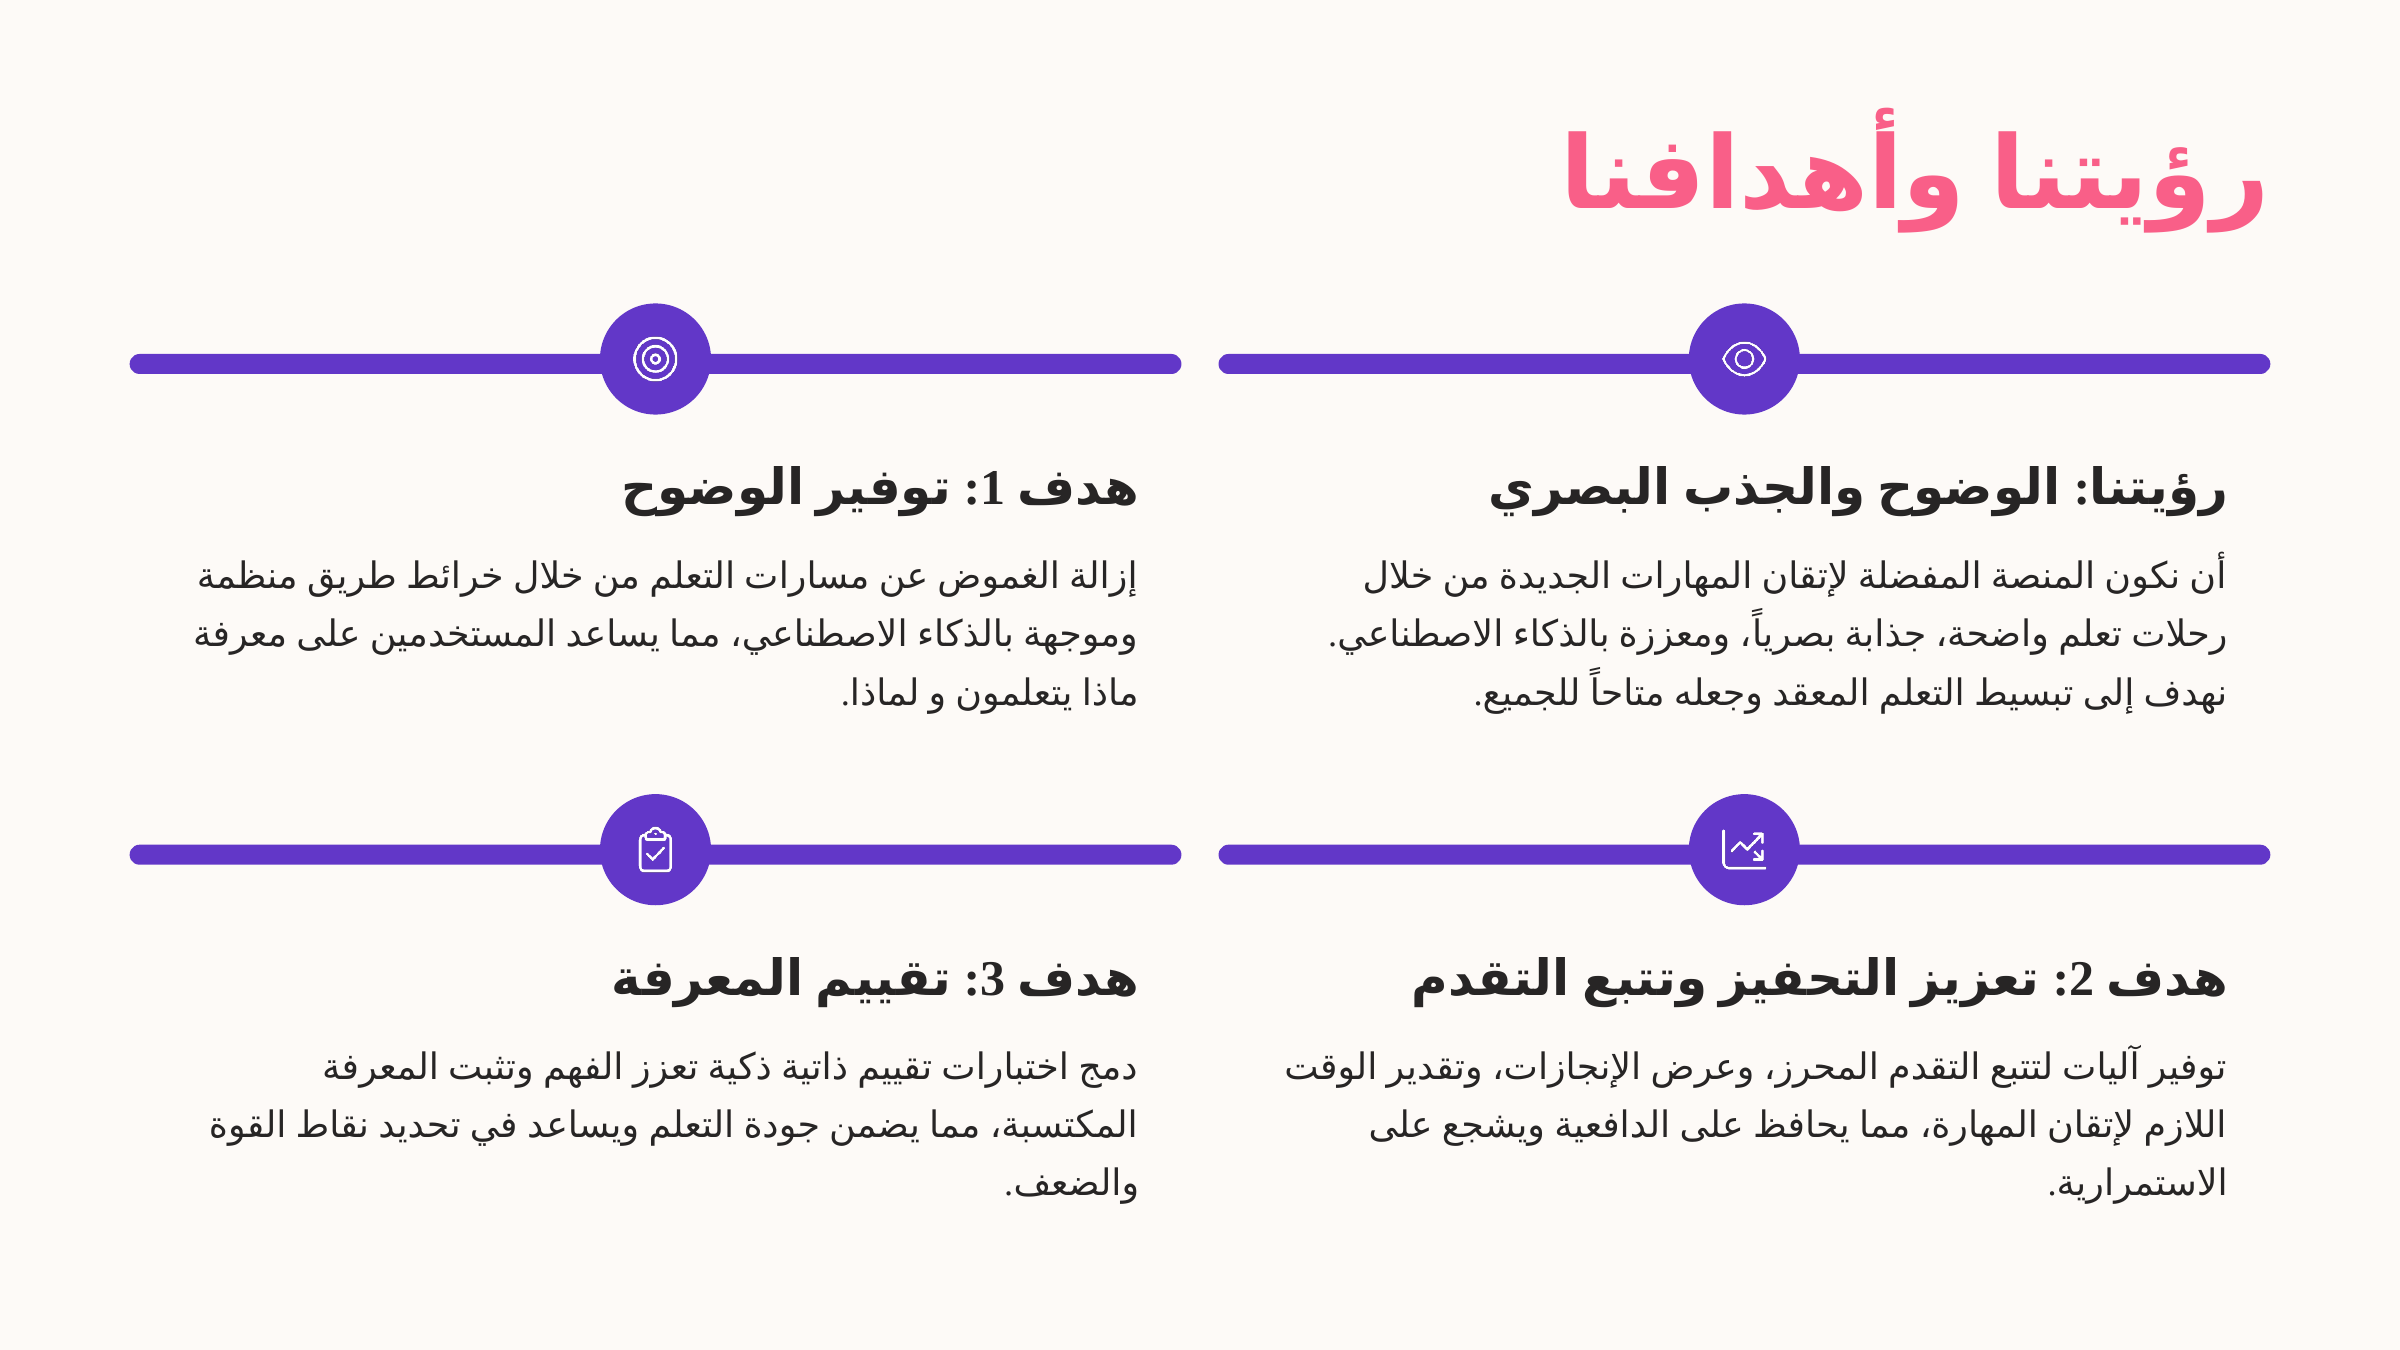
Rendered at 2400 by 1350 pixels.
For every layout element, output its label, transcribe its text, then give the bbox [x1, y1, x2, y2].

text_box هدف 3: تقييم المعرفة [630, 942, 1140, 1006]
text_box دمج اختبارات تقييم ذاتية ذكية تعزز الفهم وتثبت المعرفة المكتسبة، مما يضمن جودة التعلم ويساعد في تحديد نقاط القوة والضعف. [171, 1028, 1140, 1206]
text_box [1218, 844, 1690, 865]
text_box [1218, 862, 2271, 1248]
text_box أن نكون المنصة المفضلة لإتقان المهارات الجديدة من خلال رحلات تعلم واضحة، جذابة بصرياً، ومعززة بالذكاء الاصطناعي. نهدف إلى تبسيط التعلم المعقد وجعله متاحاً للجميع. [1260, 537, 2229, 716]
text_box [1218, 371, 2271, 758]
text_box [129, 372, 1182, 758]
text_box [710, 353, 1182, 374]
text_box [1799, 353, 2271, 374]
text_box [710, 844, 1182, 865]
text_box [129, 353, 601, 374]
text_box [1799, 844, 2271, 865]
picture [633, 331, 678, 387]
text_box [599, 794, 712, 906]
text_box توفير آليات لتتبع التقدم المحرز، وعرض الإنجازات، وتقدير الوقت اللازم لإتقان المهارة، مما يحافظ على الدافعية ويشجع على الاستمرارية. [1260, 1028, 2229, 1206]
picture [633, 821, 678, 878]
text_box [1688, 794, 1800, 906]
text_box رؤيتنا: الوضوح والجذب البصري [1616, 451, 2229, 516]
text_box إزالة الغموض عن مسارات التعلم من خلال خرائط طريق منظمة وموجهة بالذكاء الاصطناعي، مما يساعد المستخدمين على معرفة ماذا يتعلمون و لماذا. [171, 537, 1140, 716]
text_box هدف 2: تعزيز التحفيز وتتبع التقدم [1565, 942, 2229, 1006]
text_box [1218, 353, 1690, 374]
text_box هدف 1: توفير الوضوح [630, 451, 1140, 516]
text_box [1688, 303, 1800, 415]
text_box [129, 844, 601, 865]
text_box [599, 303, 712, 415]
picture [1722, 821, 1767, 878]
picture [1722, 331, 1767, 387]
text_box رؤيتنا وأهدافنا [1251, 102, 2271, 230]
text_box [129, 862, 1182, 1248]
